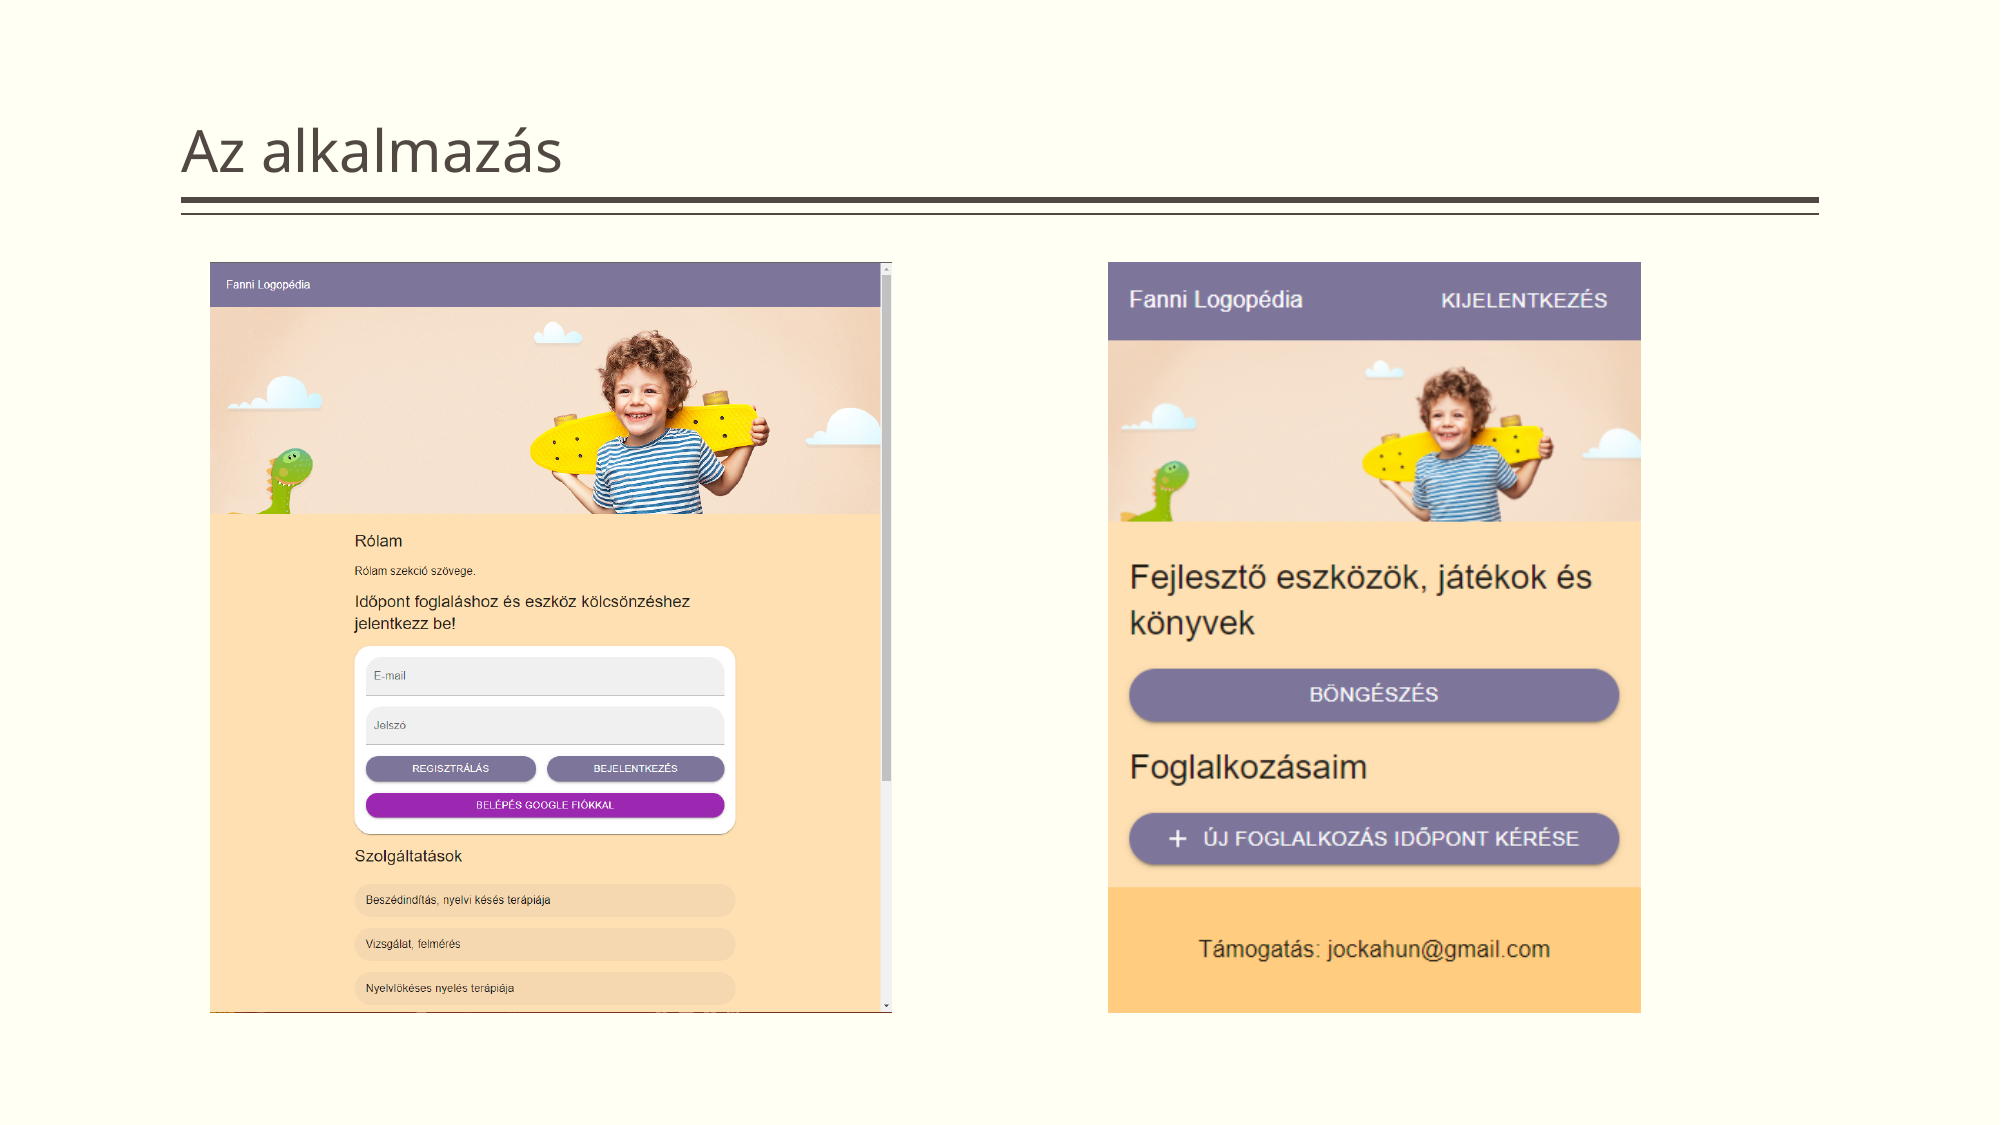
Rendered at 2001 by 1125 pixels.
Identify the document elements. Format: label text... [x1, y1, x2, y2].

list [210, 262, 892, 1013]
title Az alkalmazás [181, 12, 1819, 193]
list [1108, 262, 1641, 1013]
